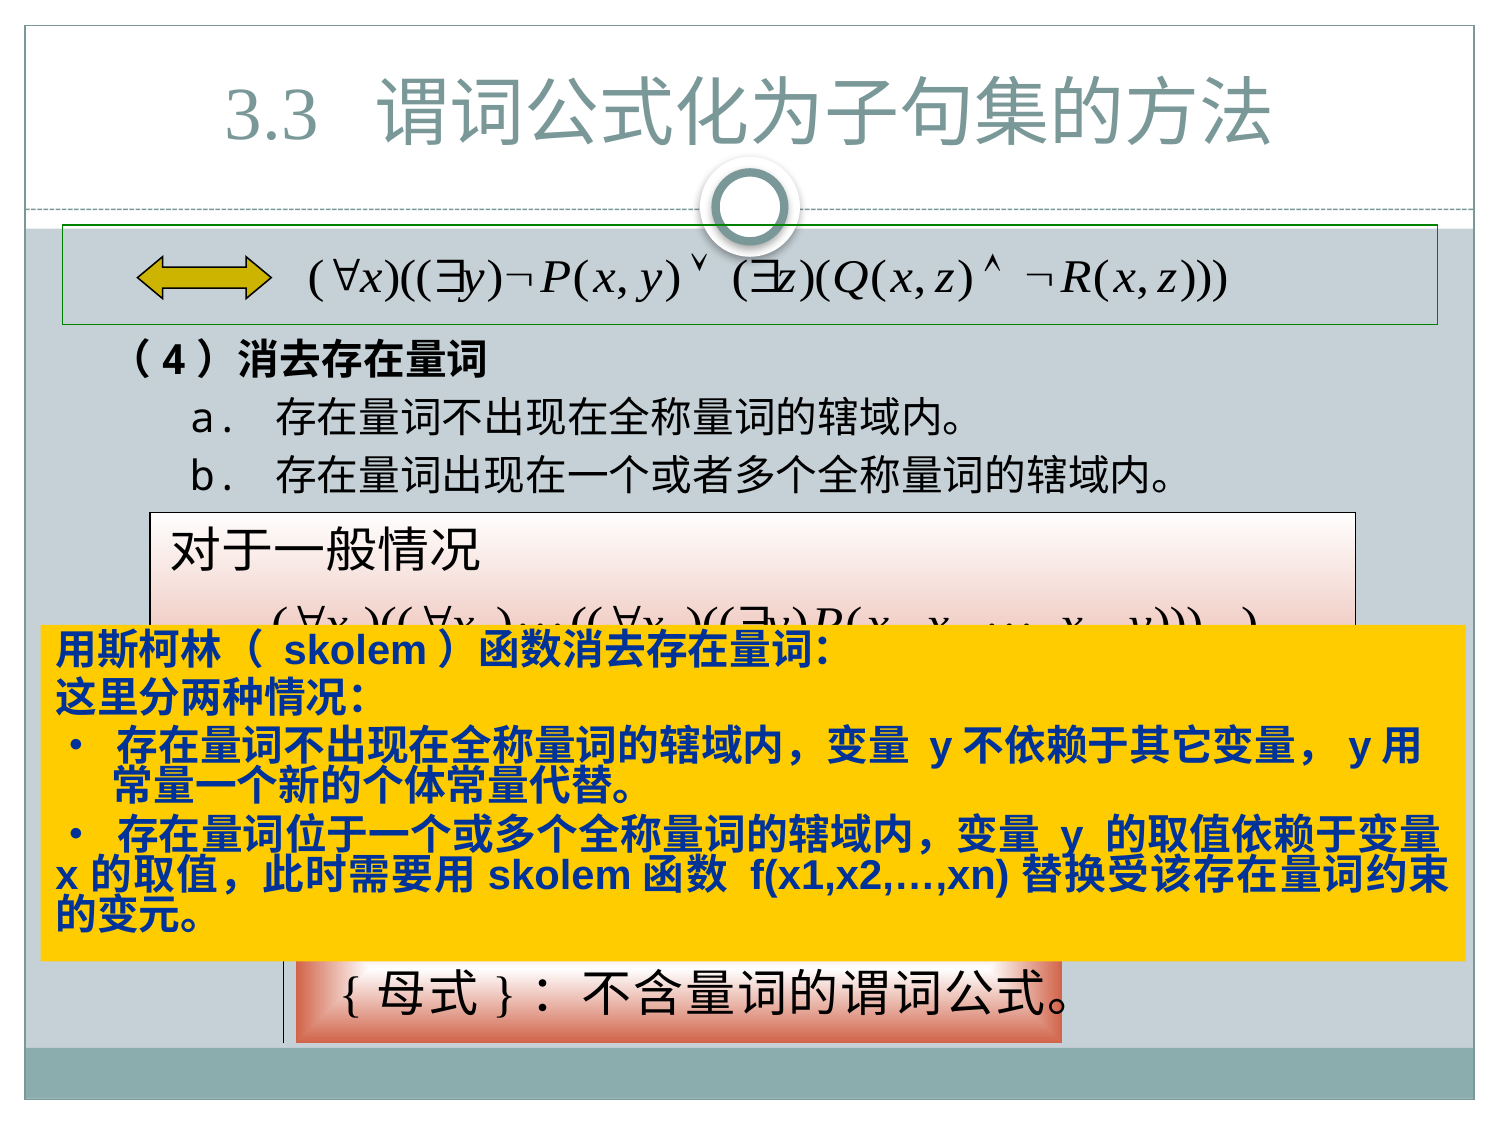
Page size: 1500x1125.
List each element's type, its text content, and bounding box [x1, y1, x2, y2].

title 3.3 谓词公式化为子句集的方法 [49, 37, 1450, 163]
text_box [137, 521, 143, 676]
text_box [149, 512, 1369, 888]
slide_number [715, 168, 791, 224]
text_box 用斯柯林（ skolem）函数消去存在量词： 这里分两种情况： • 存在量词不出现在全称量词的辖域内，变量 y不依赖于其它变量，y用常量一个新的个体常量代替。 • 存在量词位于一个或多个全称量词的辖域内，变量 y 的取值依赖于变量x的取值，此时需要用skolem函数 f(x1,x2,…,xn)替换受该存在量词约束的变元。 [40, 624, 1466, 962]
list （4）消去存在量词 a. 存在量词不出现在全称量词的辖域内。 b. 存在量词出现在一个或者多个全称量词的辖域内。 [74, 325, 1356, 513]
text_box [137, 249, 1238, 313]
text_box （前缀）：全称量词串。 {母式}：不含量词的谓词公式。 [296, 962, 1062, 1043]
text_box [62, 224, 1438, 325]
